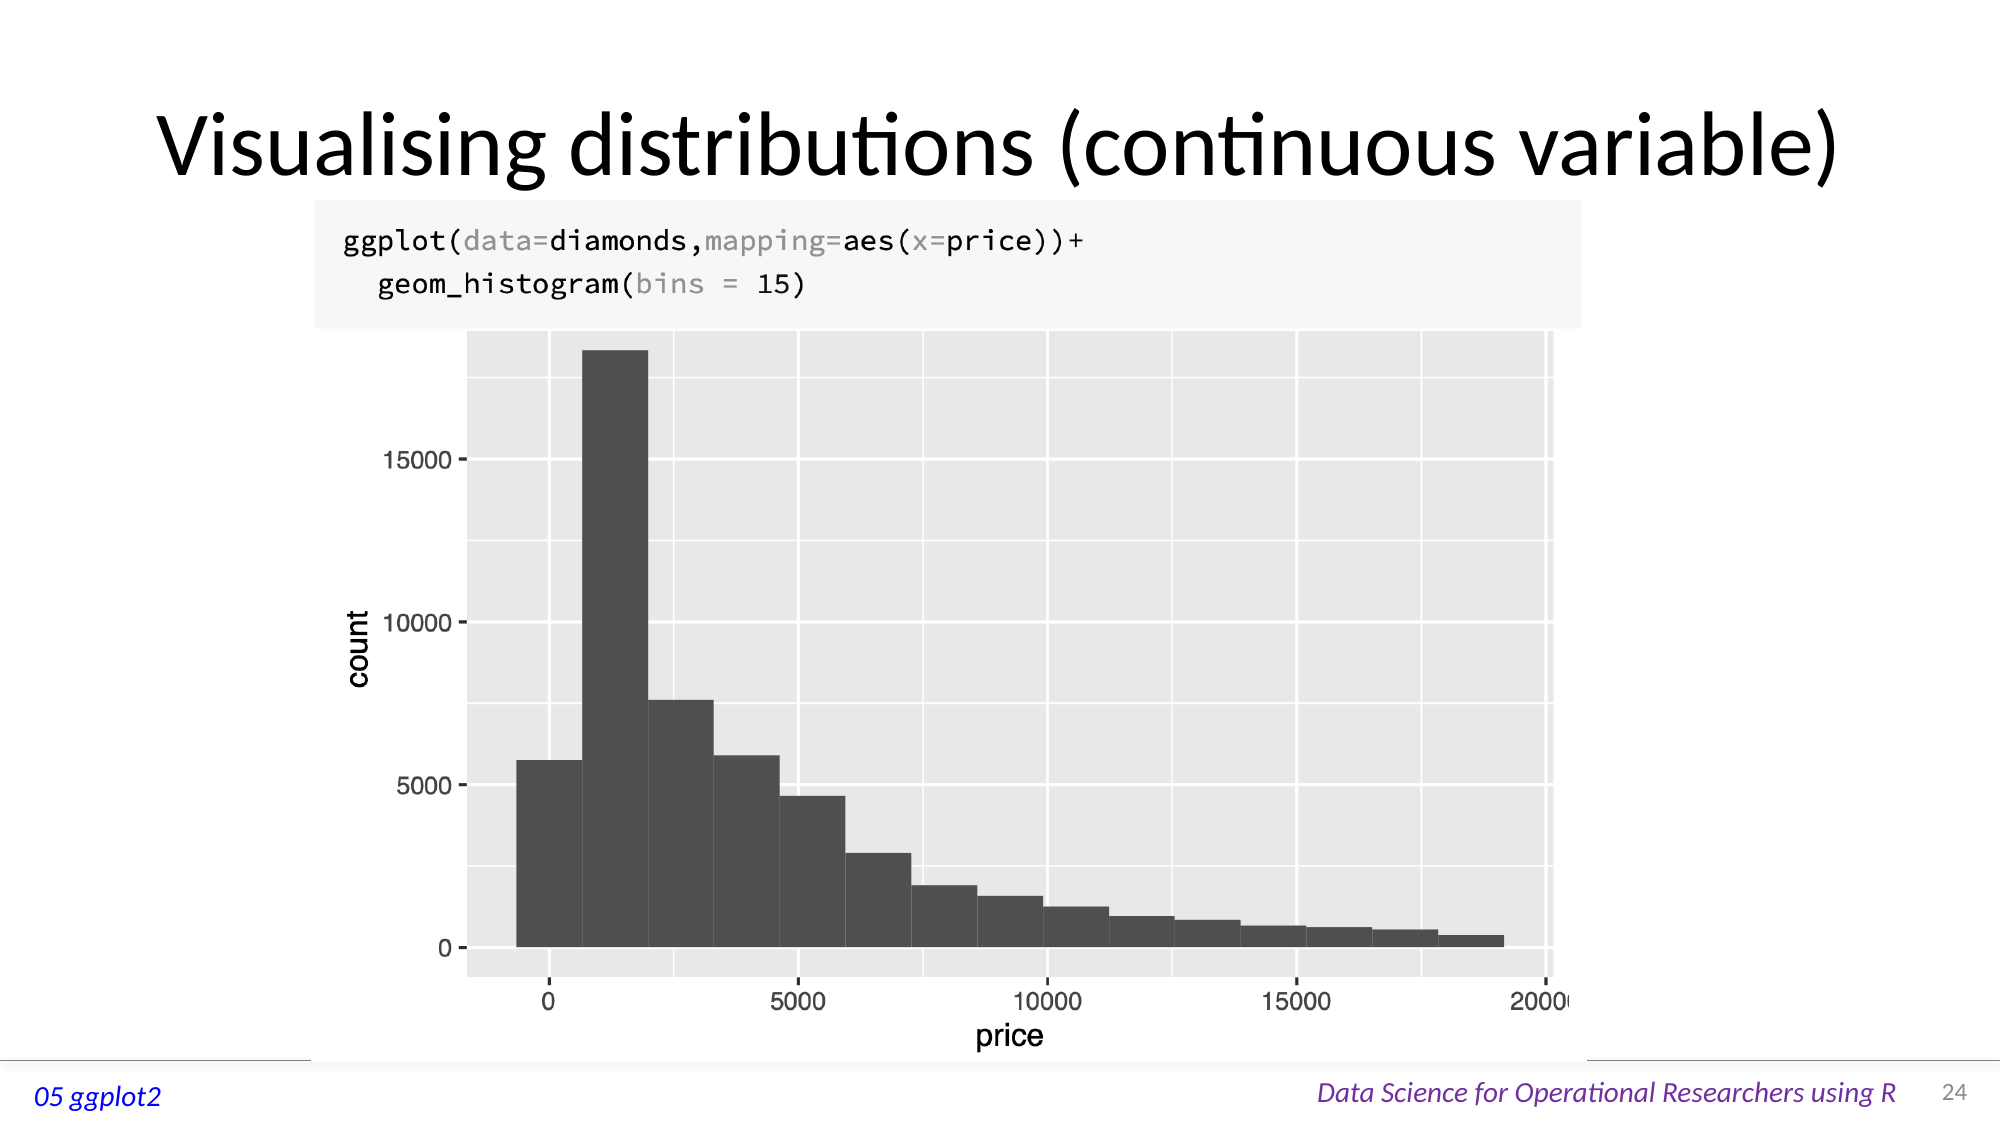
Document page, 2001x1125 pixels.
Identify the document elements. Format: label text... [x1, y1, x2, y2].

picture [311, 193, 1587, 1061]
title Visualising distributions (continuous variable) [99, 45, 1900, 233]
slide_number 24 [1899, 1060, 1983, 1120]
